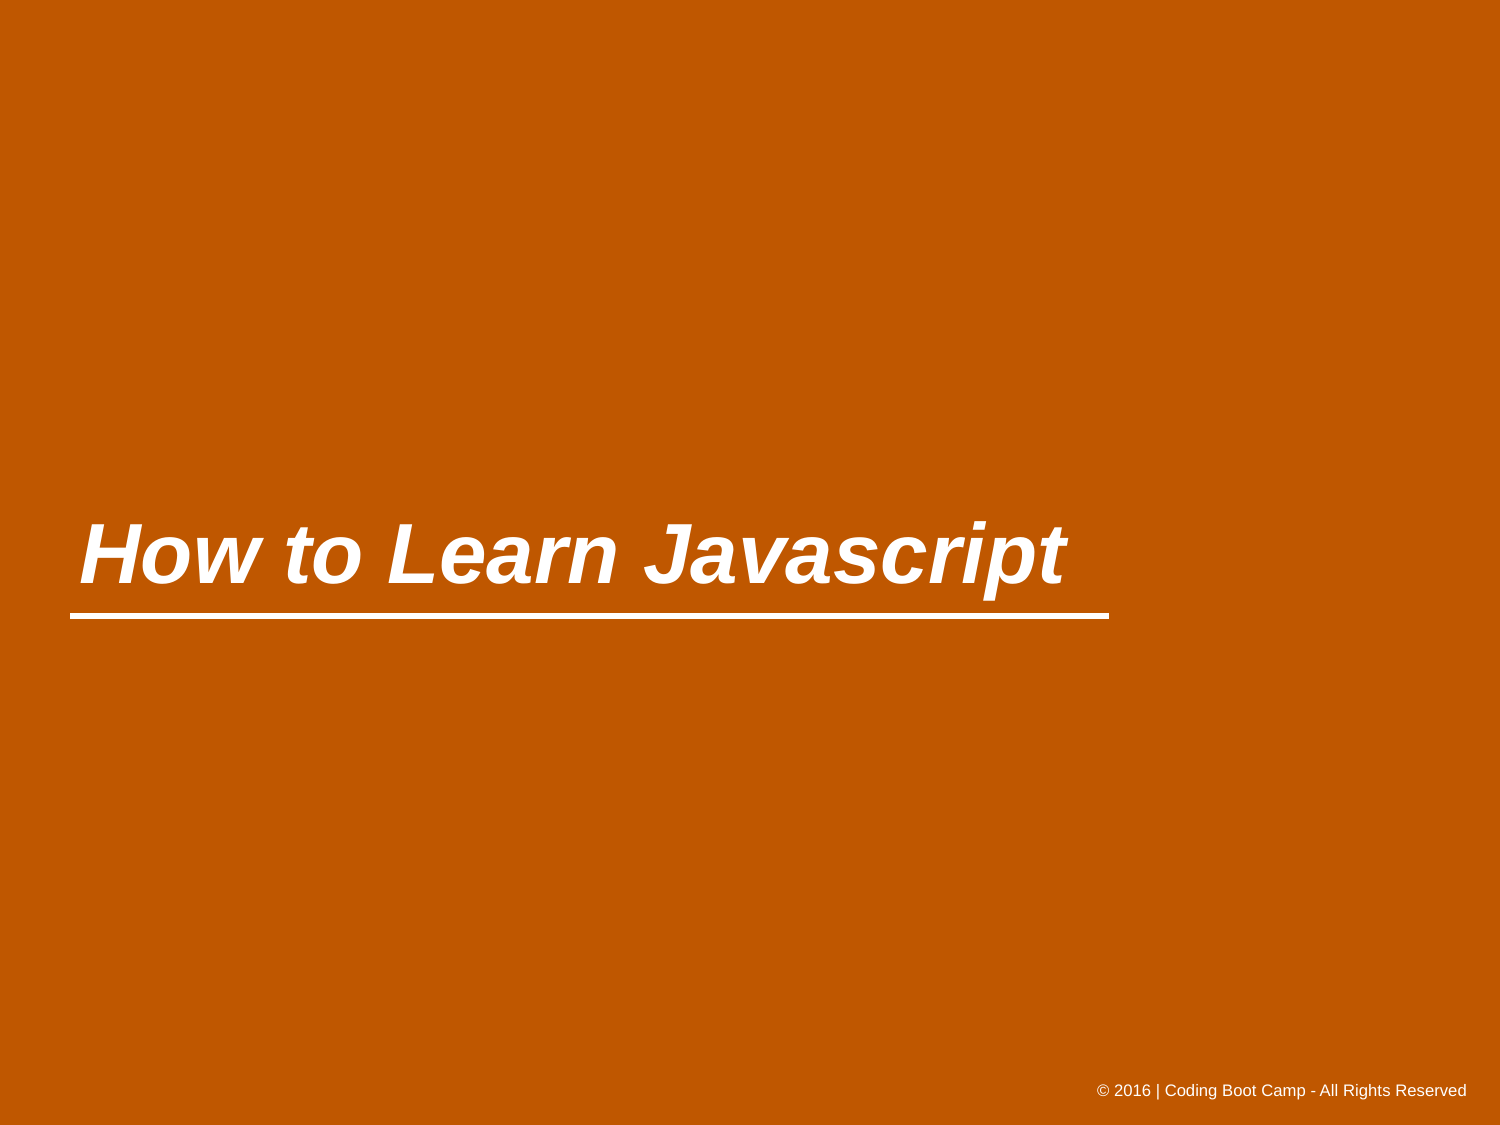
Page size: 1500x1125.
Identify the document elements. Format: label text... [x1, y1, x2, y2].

title How to Learn Javascript [64, 484, 1415, 628]
